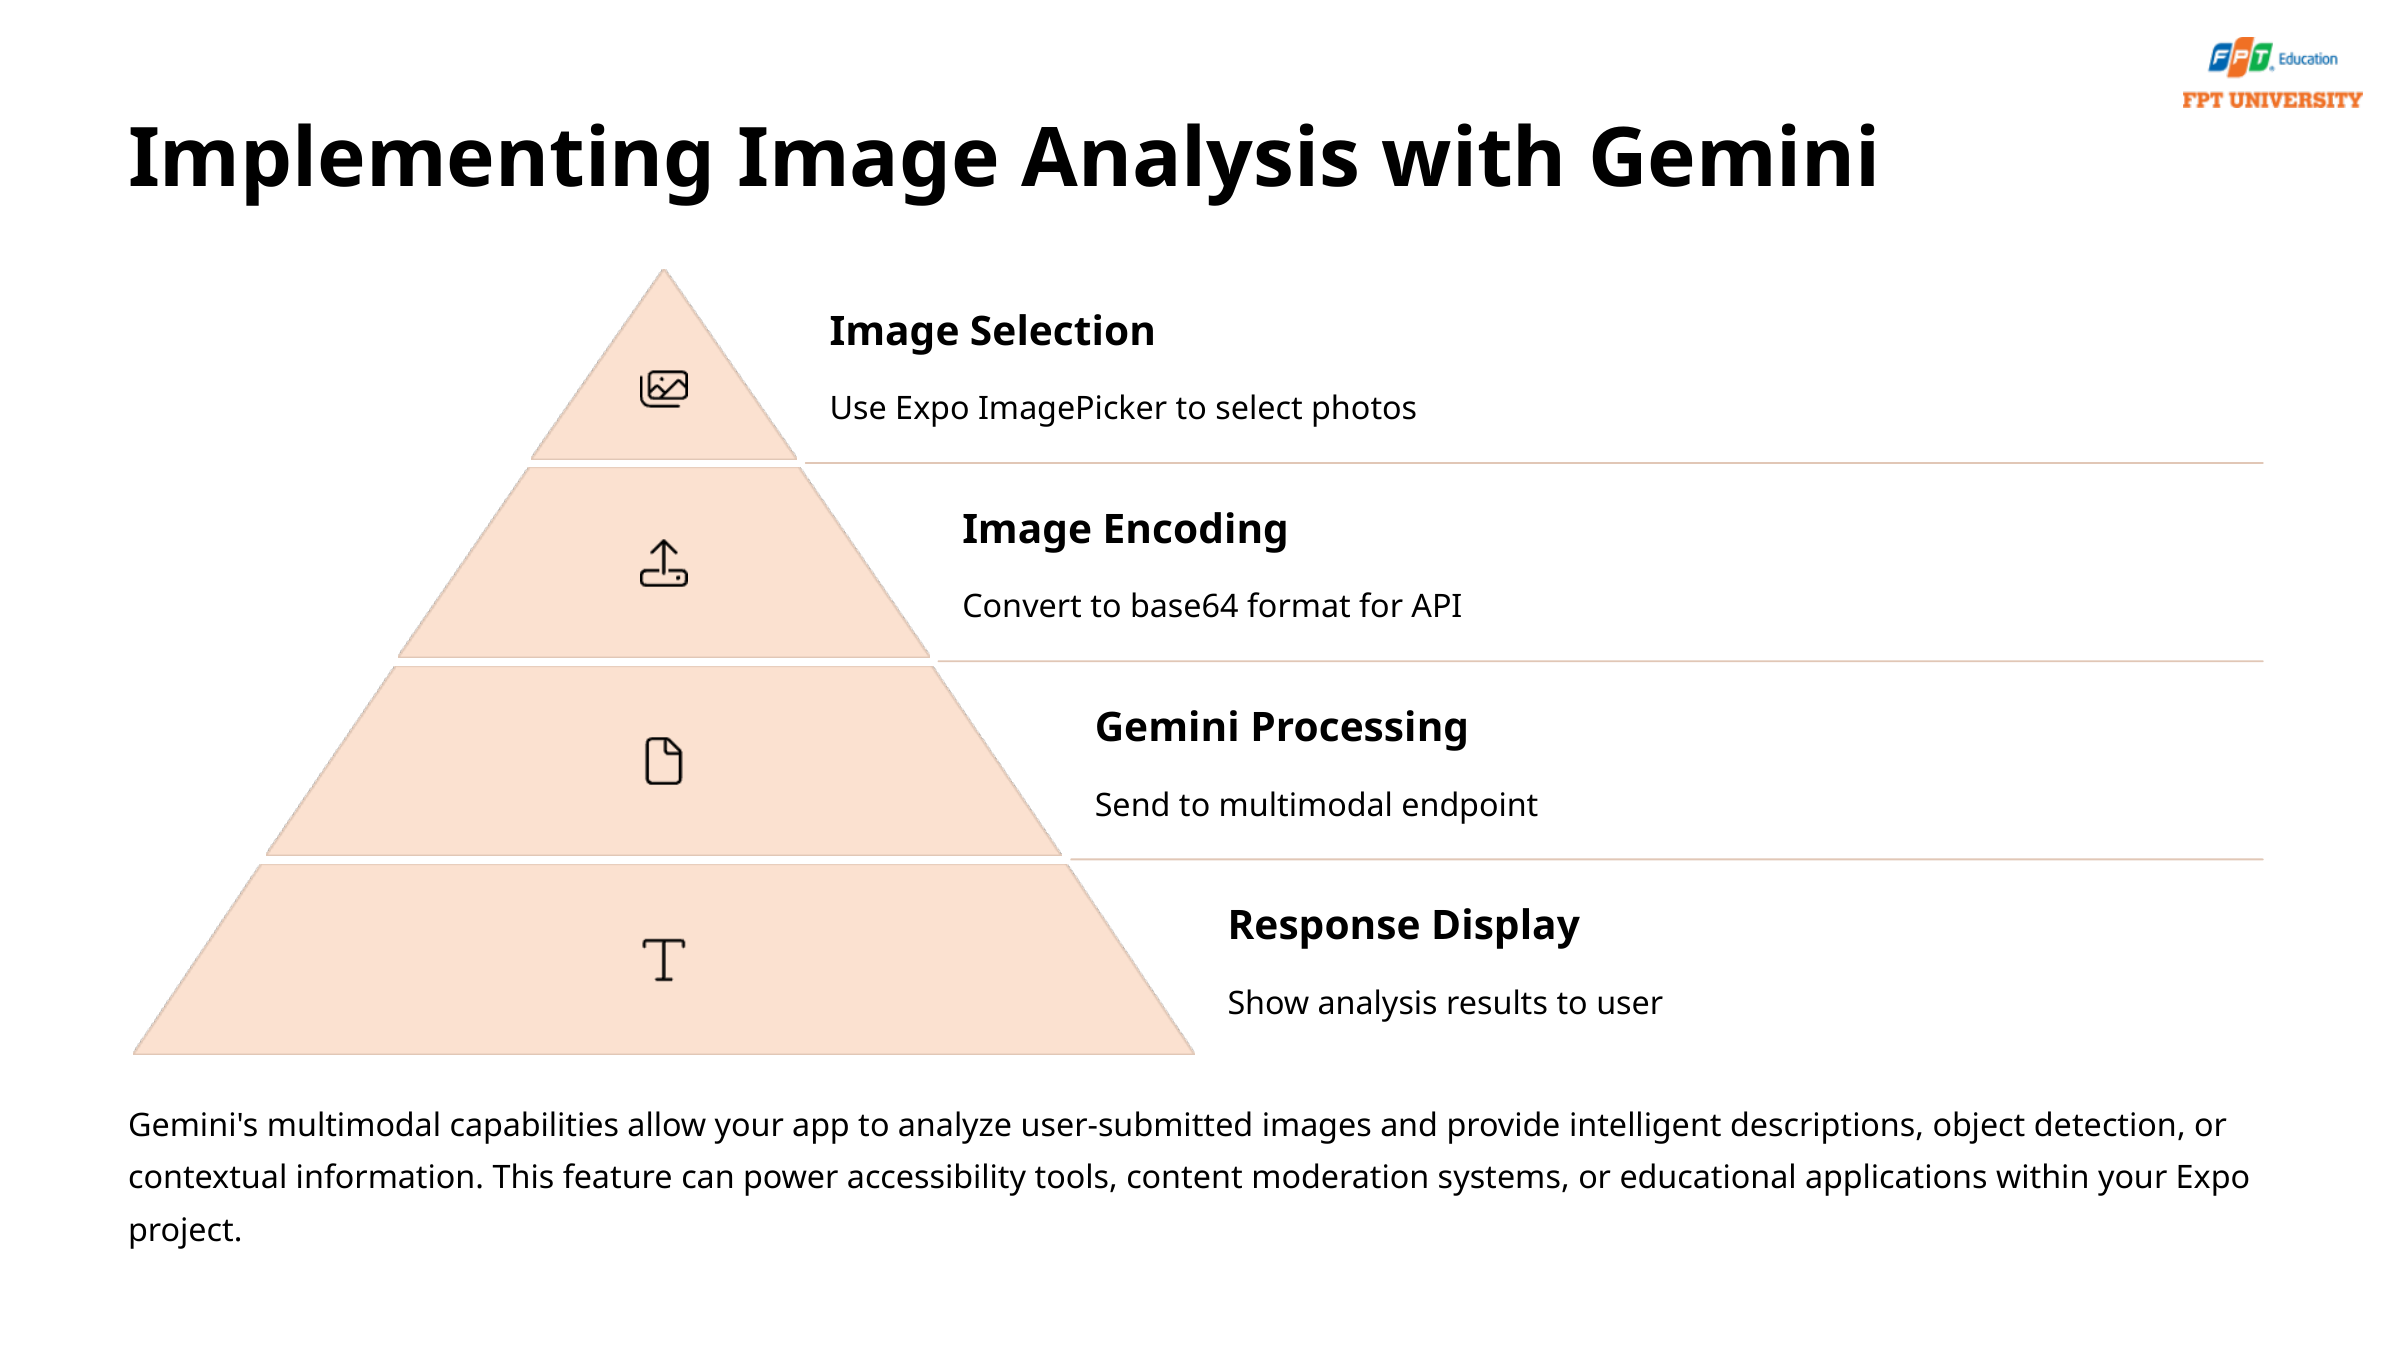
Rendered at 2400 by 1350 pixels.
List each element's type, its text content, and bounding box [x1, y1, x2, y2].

text_box Send to multimodal endpoint [1094, 770, 1541, 823]
text_box Convert to base64 format for API [962, 572, 1478, 625]
picture [266, 665, 1062, 856]
picture [398, 467, 930, 658]
picture [531, 269, 797, 460]
text_box Gemini's multimodal capabilities allow your app to analyze user-submitted images and provide intelligent descriptions, object detection, or contextual information. This feature can power accessibility tools, content moderation systems, or educational applications within your Expo project. [128, 1091, 2272, 1250]
text_box Response Display [1227, 897, 1640, 949]
text_box Use Expo ImagePicker to select photos [829, 373, 1438, 427]
text_box Image Selection [829, 302, 1242, 355]
text_box Show analysis results to user [1227, 968, 1681, 1022]
text_box Gemini Processing [1094, 698, 1507, 751]
text_box Image Encoding [962, 500, 1375, 553]
picture [2182, 37, 2363, 108]
picture [133, 864, 1195, 1055]
text_box Implementing Image Analysis with Gemini [128, 100, 1811, 204]
